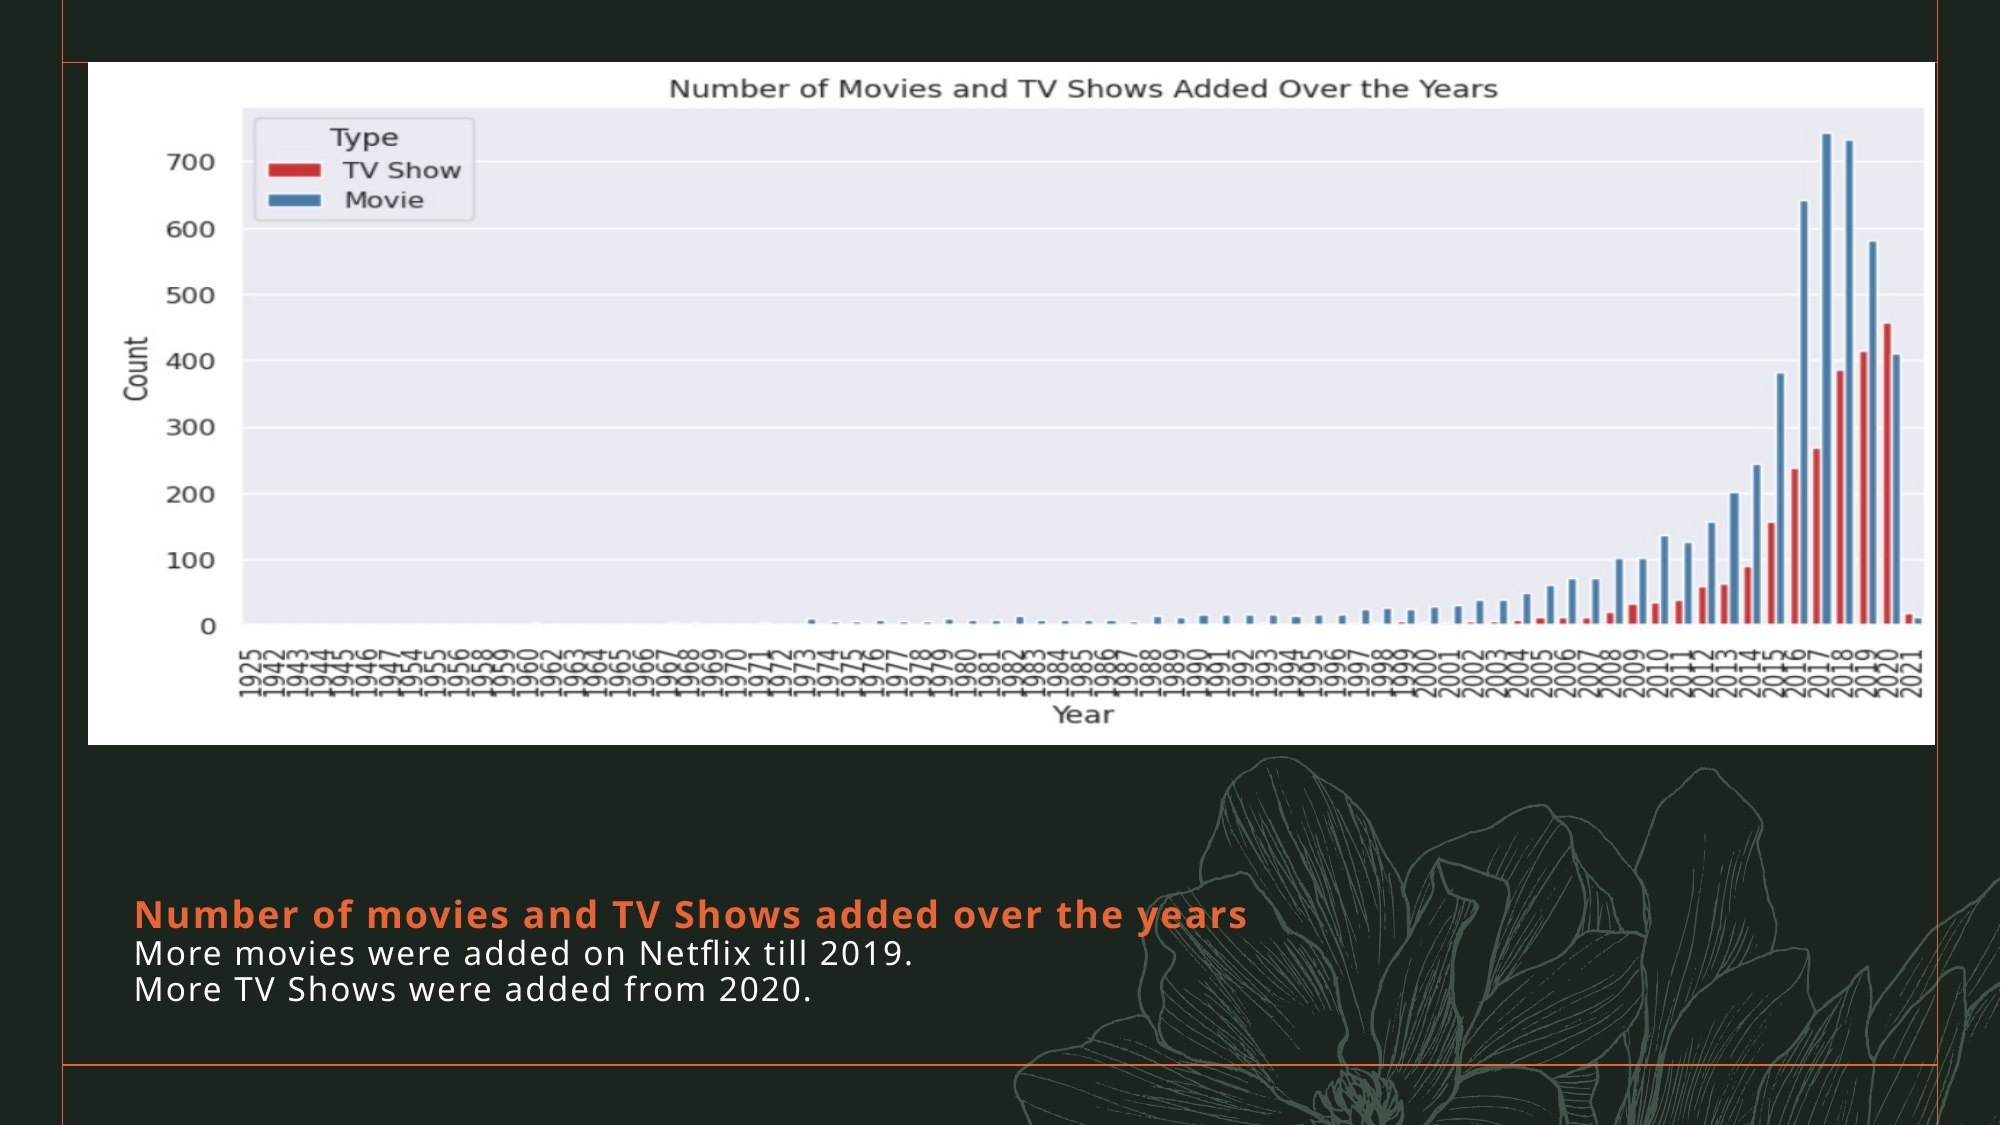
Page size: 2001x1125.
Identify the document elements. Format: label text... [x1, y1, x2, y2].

picture [88, 62, 1935, 745]
title Number of movies and TV Shows added over the years More movies were added on Netflix till 2019. More TV Shows were added from 2020. [118, 843, 1881, 1062]
